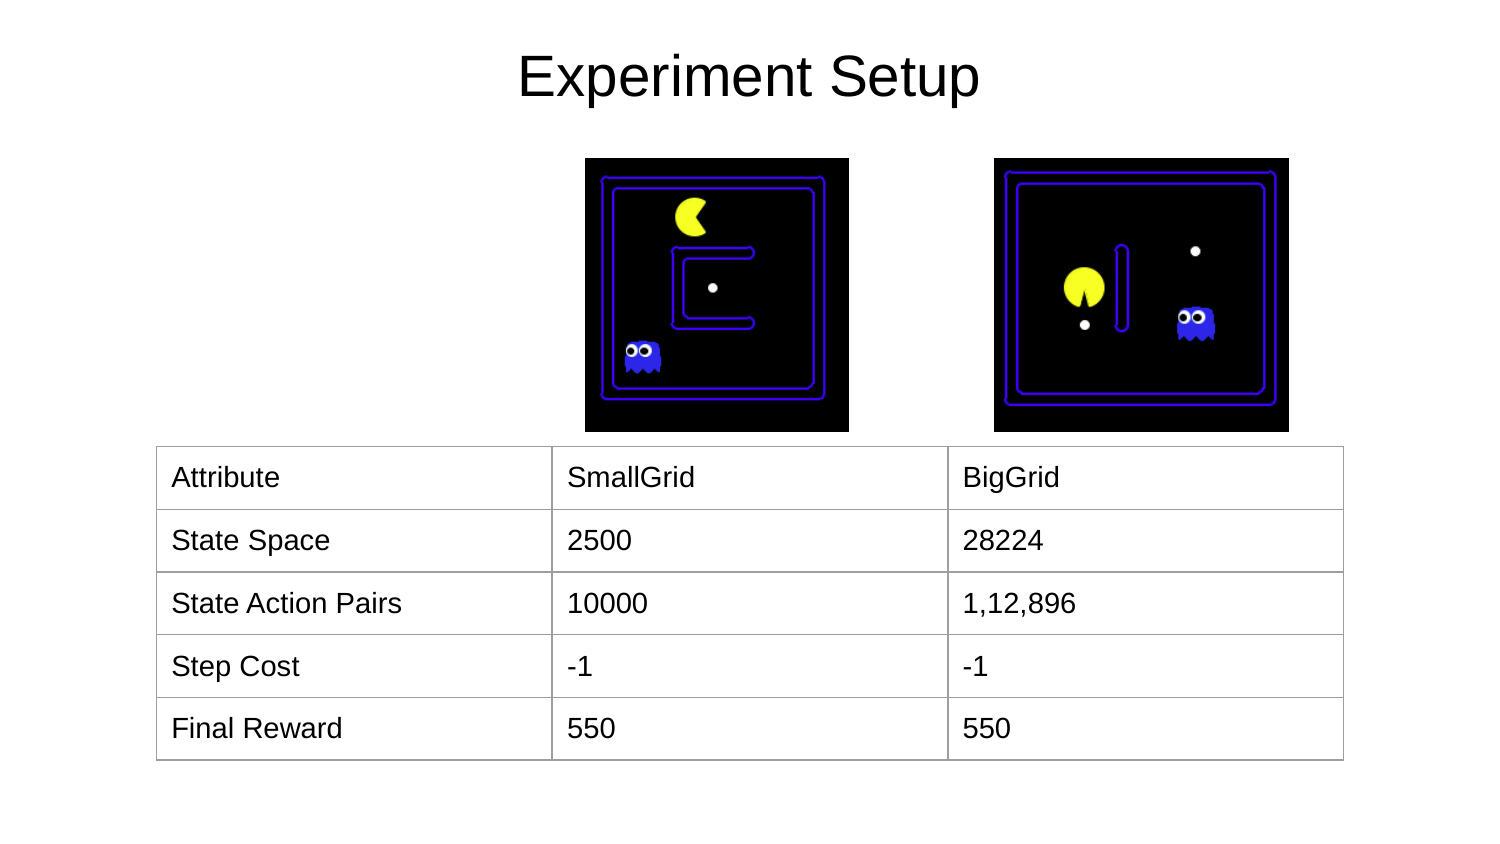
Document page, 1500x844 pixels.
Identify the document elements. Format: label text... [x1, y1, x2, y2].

table_cell 2500 [553, 510, 947, 571]
table_header Attribute [157, 447, 551, 509]
table_cell 10000 [553, 573, 947, 634]
table_cell -1 [553, 635, 947, 697]
table_cell -1 [949, 635, 1343, 697]
table_cell Step Cost [157, 635, 551, 697]
table_header SmallGrid [553, 447, 947, 509]
title Experiment Setup [51, 23, 1449, 118]
table_cell State Action Pairs [157, 573, 551, 634]
table_cell 550 [949, 698, 1343, 759]
table_cell 550 [553, 698, 947, 759]
table_cell 28224 [949, 510, 1343, 571]
picture [994, 158, 1289, 433]
picture [585, 158, 849, 433]
table_cell State Space [157, 510, 551, 571]
table_cell Final Reward [157, 698, 551, 759]
table_header BigGrid [949, 447, 1343, 509]
table_cell 1,12,896 [949, 573, 1343, 634]
